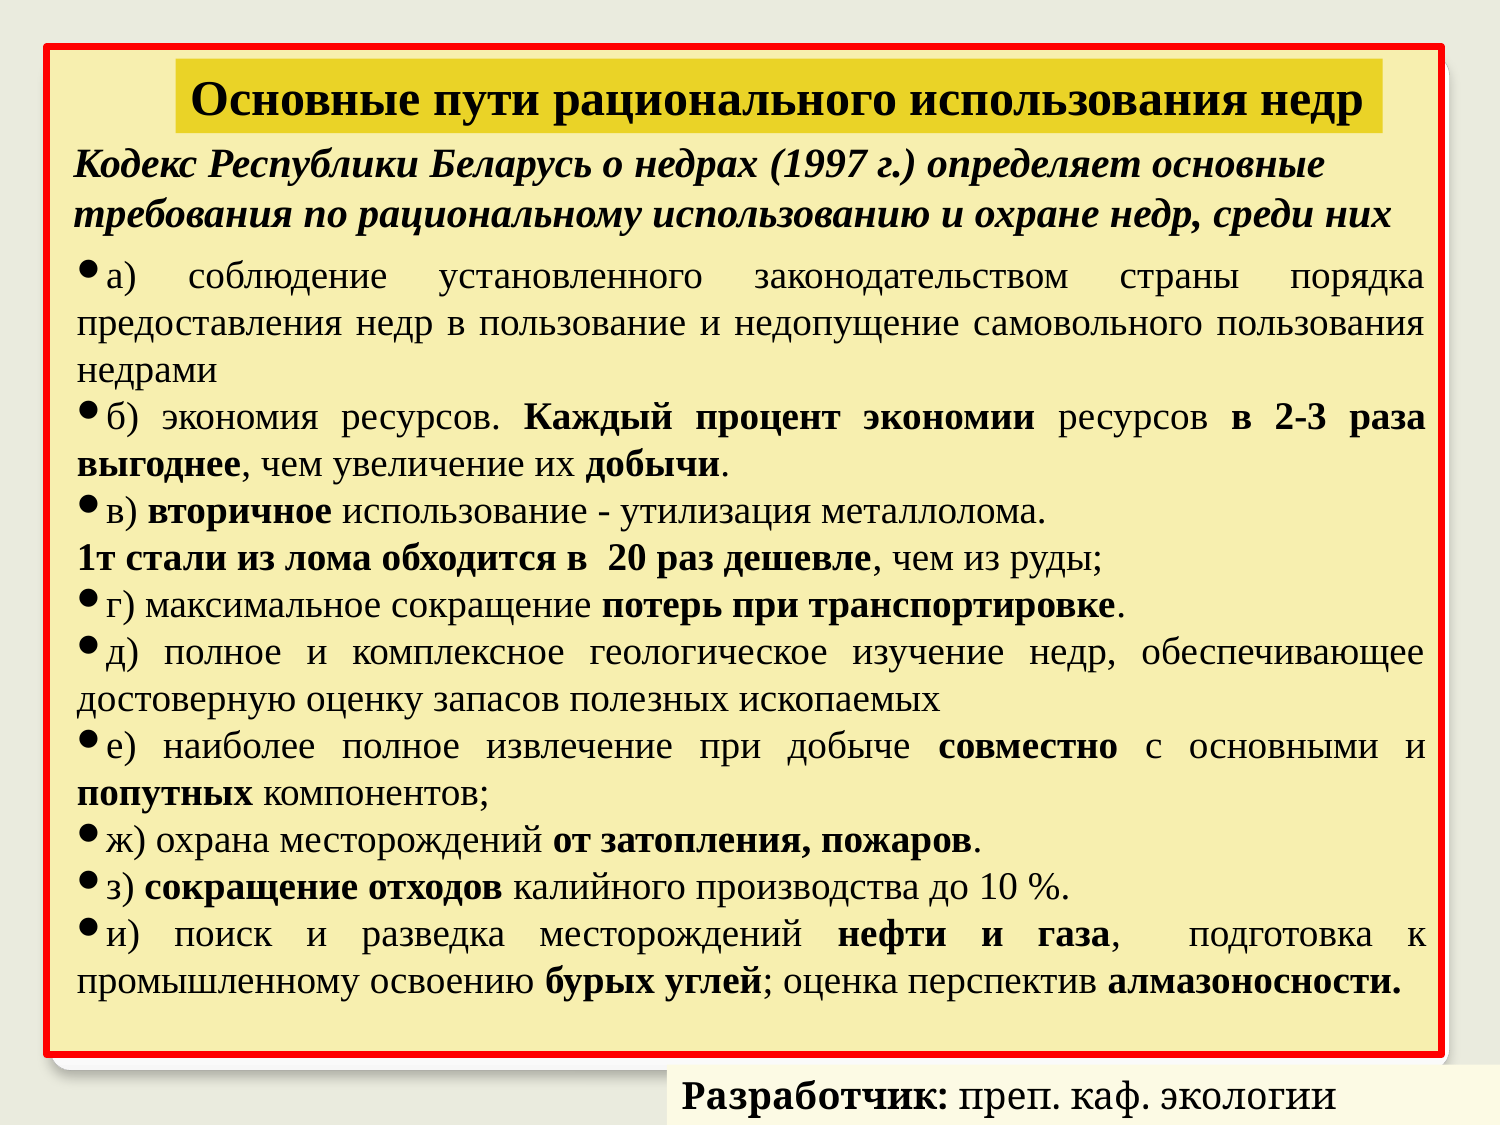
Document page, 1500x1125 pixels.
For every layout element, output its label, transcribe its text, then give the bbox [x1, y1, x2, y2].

text_box Кодекс Республики Беларусь о недрах (1997 г.) определяет основные требования по рациональному использованию и охране недр, среди них [58, 128, 1442, 244]
text_box Основные пути рационального использования недр [175, 58, 1383, 128]
text_box Разработчик: преп. каф. экологии Кирвель П.И. [666, 1064, 1500, 1125]
list а) соблюдение установленного законодательством страны порядка предоставления недр в пользование и недопущение самовольного пользования недрами б) экономия ресурсов. Каждый процент экономии ресурсов в 2-3 раза выгоднее, чем увеличение их добычи. в) вторичное использование - утилизация металлолома. 1т стали из лома обходится в 20 раз дешевле, чем из руды; г) максимальное сокращение потерь при транспортировке. д) полное и комплексное геологическое изучение недр, обеспечивающее достоверную оценку запасов полезных ископаемых е) наиболее полное извлечение при добыче совместно с основными и попутных компонентов; ж) охрана месторождений от затопления, пожаров. з) сокращение отходов калийного производства до 10 %. и) поиск и разведка месторождений нефти и газа, подготовка к промышленному освоению бурых углей; оценка перспектив алмазоносности. [46, 234, 1442, 1055]
text_box [43, 43, 1445, 1058]
